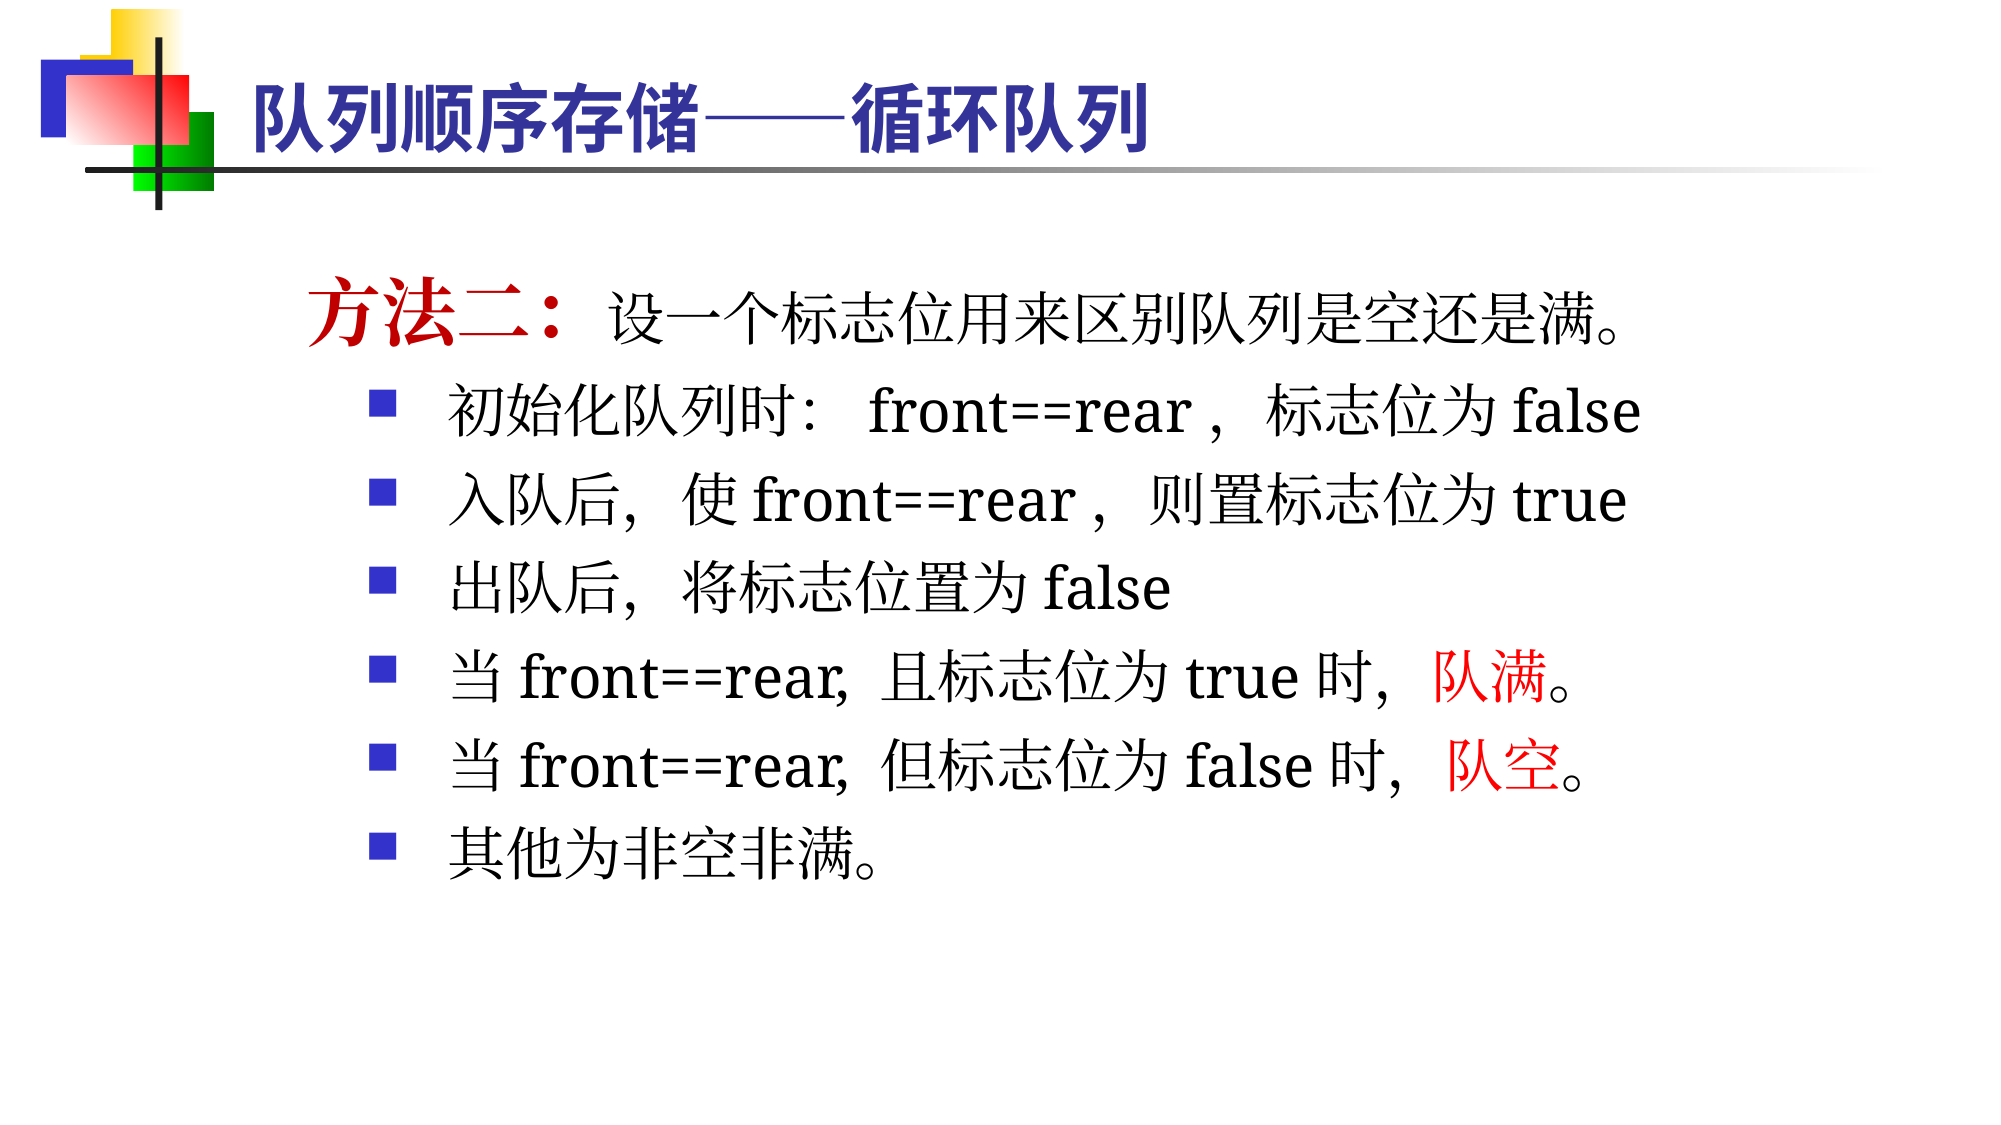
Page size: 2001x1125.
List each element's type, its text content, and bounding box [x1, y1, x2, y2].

list 方法二：设一个标志位用来区别队列是空还是满。 初始化队列时：front==rear，标志位为false 入队后，使front==rear，则置标志位为true 出队后，将标志位置为false 当front==rear, 且标志位为true时，队满。 当front==rear, 但标志位为false时，队空。 其他为非空非满。 [141, 258, 1892, 991]
text_box 队列顺序存储——循环队列 [235, 64, 1234, 169]
